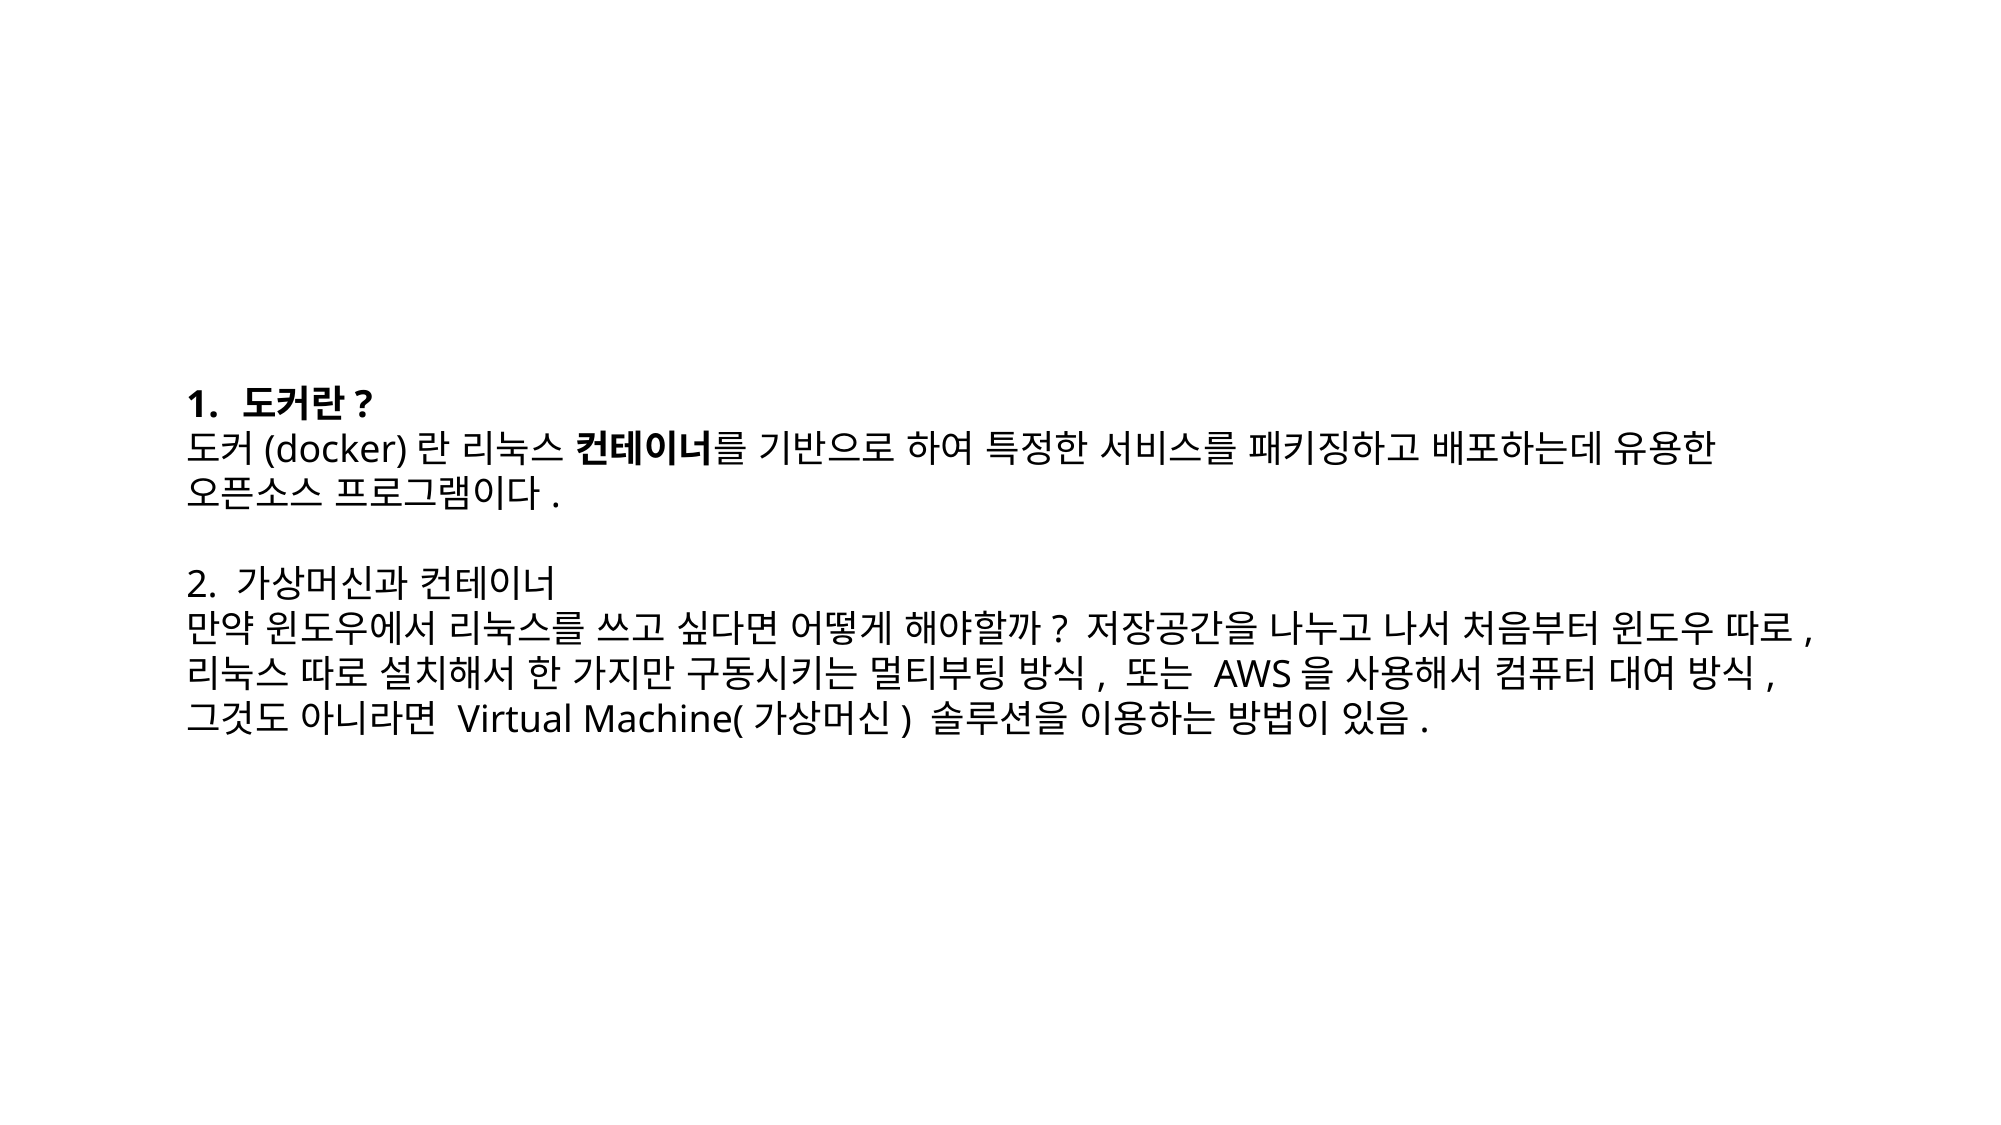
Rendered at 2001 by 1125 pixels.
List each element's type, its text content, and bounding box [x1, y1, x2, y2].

text_box 도커란? 도커(docker)란 리눅스 컨테이너를 기반으로 하여 특정한 서비스를 패키징하고 배포하는데 유용한 오픈소스 프로그램이다. 2. 가상머신과 컨테이너 만약 윈도우에서 리눅스를 쓰고 싶다면 어떻게 해야할까? 저장공간을 나누고 나서 처음부터 윈도우 따로, 리눅스 따로 설치해서 한 가지만 구동시키는 멀티부팅 방식, 또는 AWS을 사용해서 컴퓨터 대여 방식, 그것도 아니라면 Virtual Machine(가상머신) 솔루션을 이용하는 방법이 있음. [171, 373, 1829, 748]
